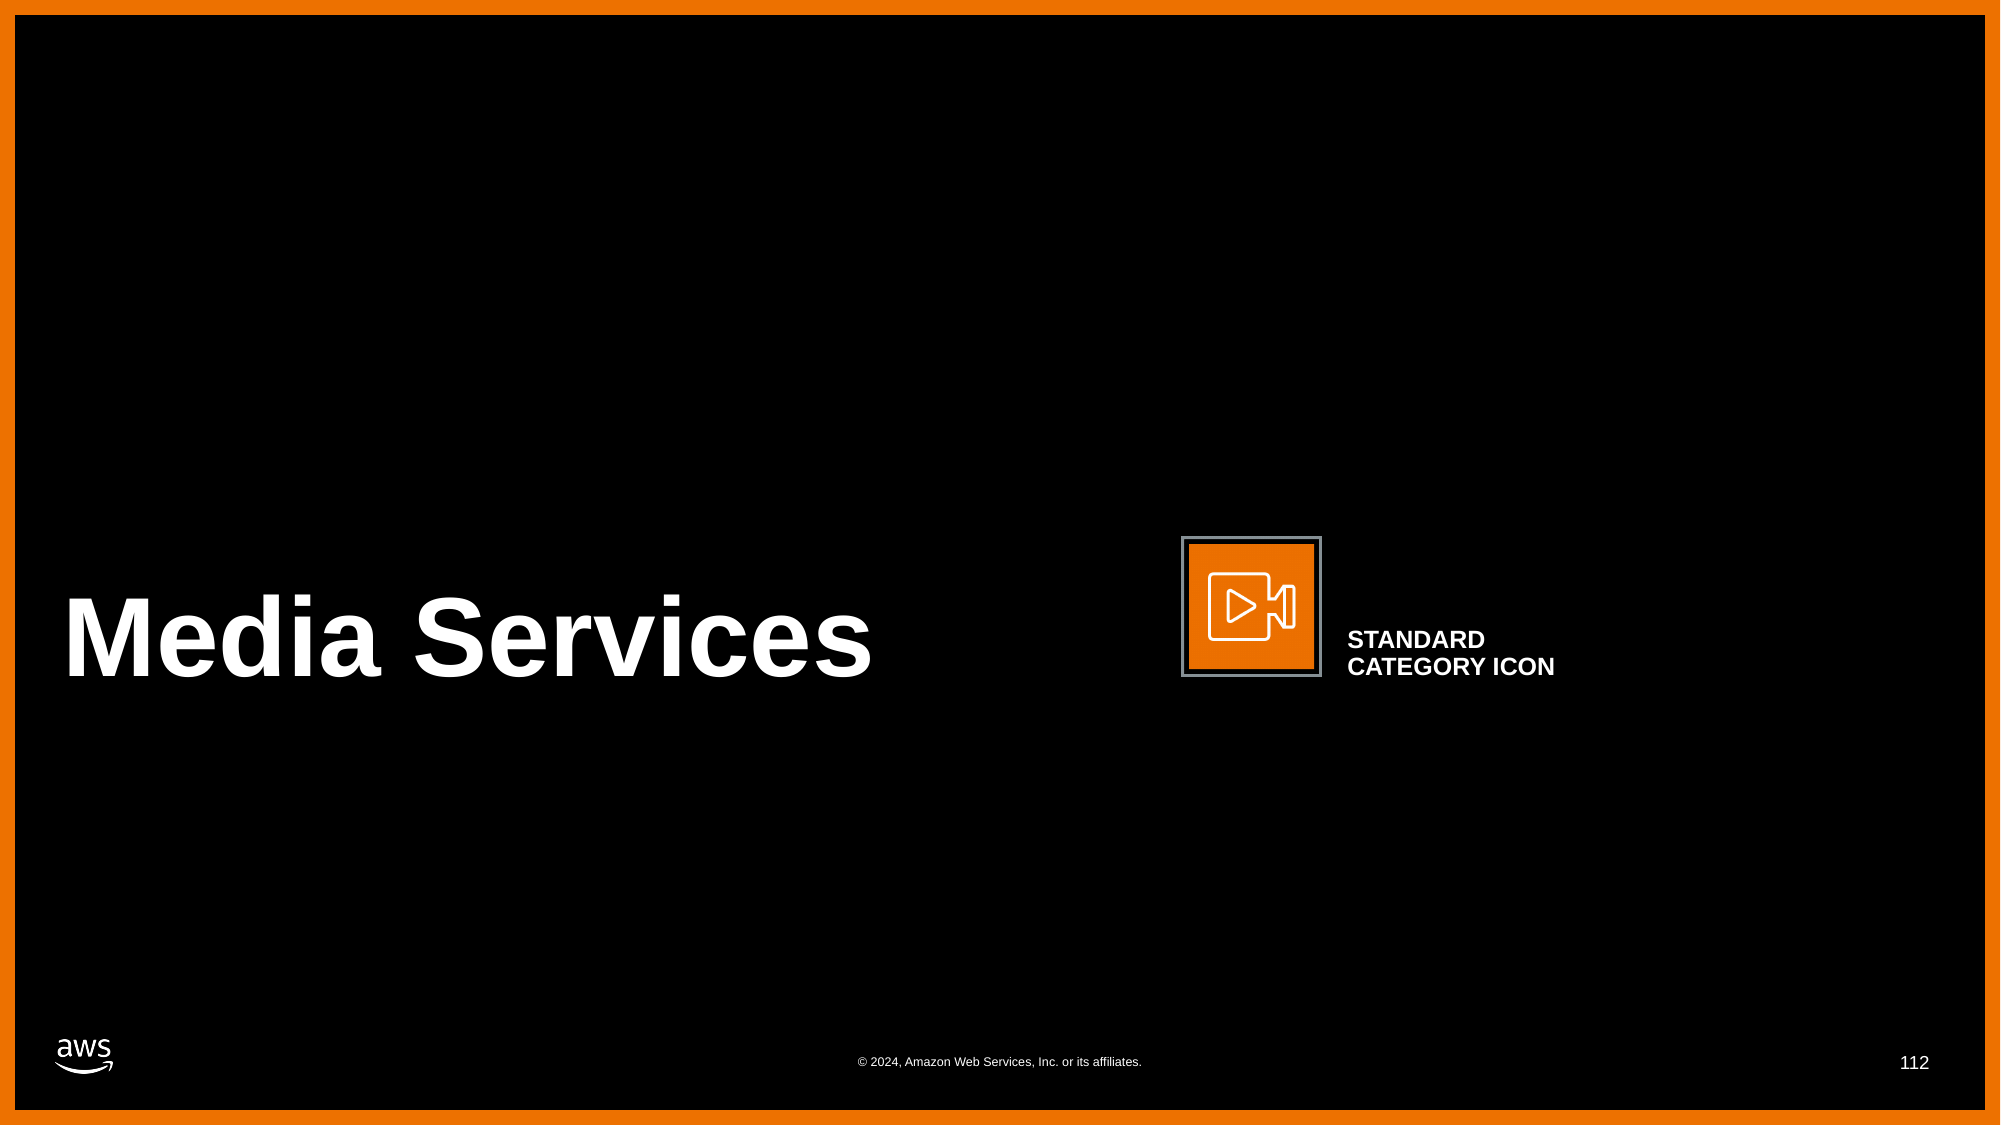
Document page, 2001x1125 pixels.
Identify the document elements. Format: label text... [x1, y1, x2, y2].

text_box STANDARD CATEGORY ICON [1332, 541, 1780, 689]
picture [1181, 536, 1322, 677]
footer © 2024, Amazon Web Services, Inc. or its affiliates. [662, 1031, 1338, 1092]
title Media Services [47, 339, 1393, 709]
slide_number 112 [1494, 1031, 1945, 1092]
picture [55, 1039, 113, 1074]
